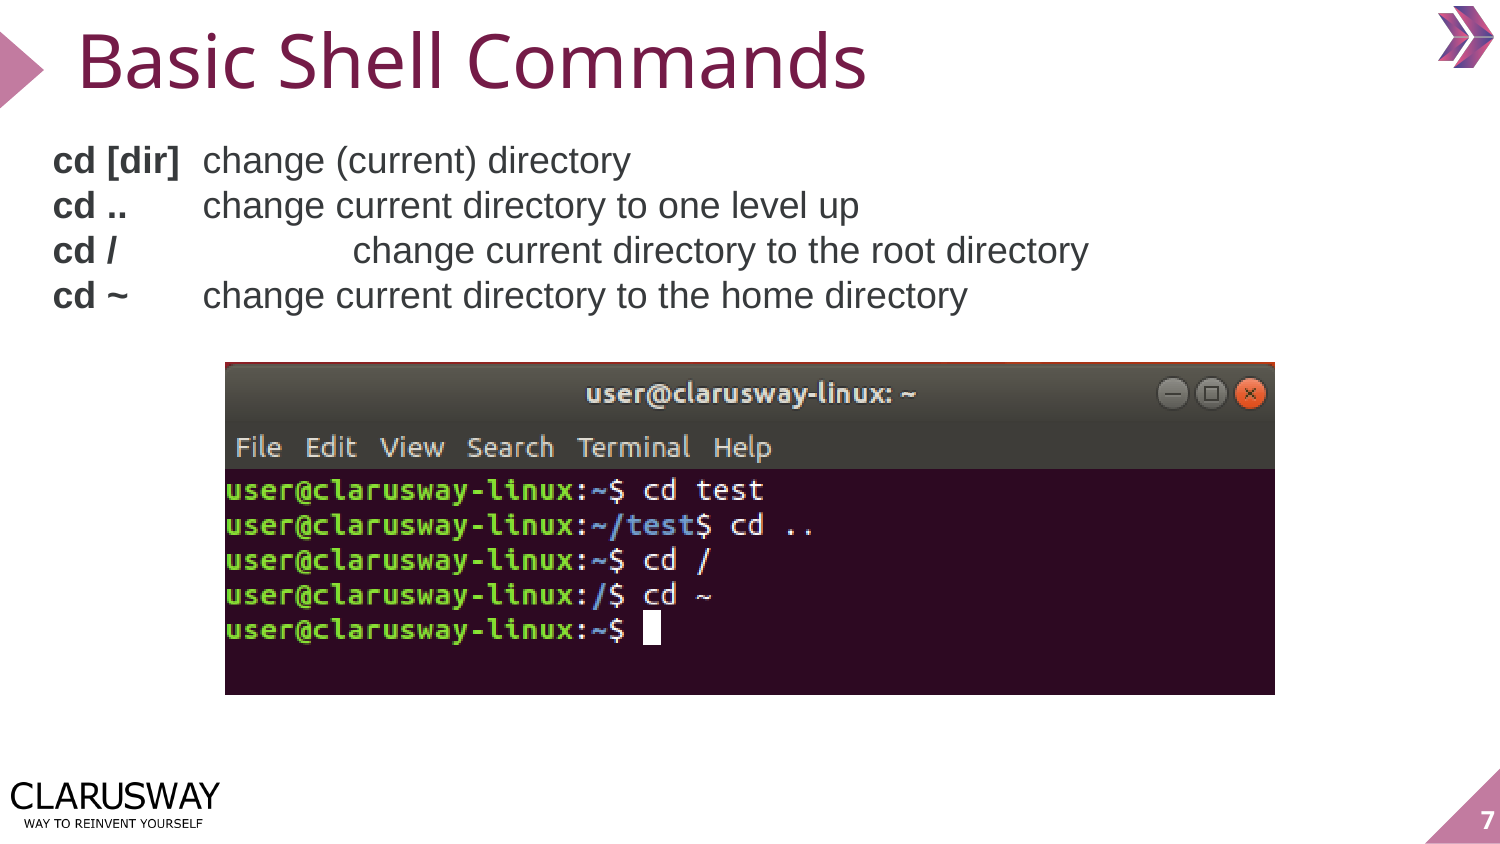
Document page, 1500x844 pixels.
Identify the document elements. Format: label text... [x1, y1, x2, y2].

text_box Basic Shell Commands [76, 30, 1069, 108]
text_box cd [dir] change (current) directory cd .. change current directory to one level up cd / change current directory to the root directory cd ~ change current directory to the home directory [37, 128, 1137, 323]
picture [225, 362, 1275, 696]
picture [11, 782, 220, 828]
picture [1438, 6, 1494, 68]
slide_number 7 [1420, 761, 1496, 839]
